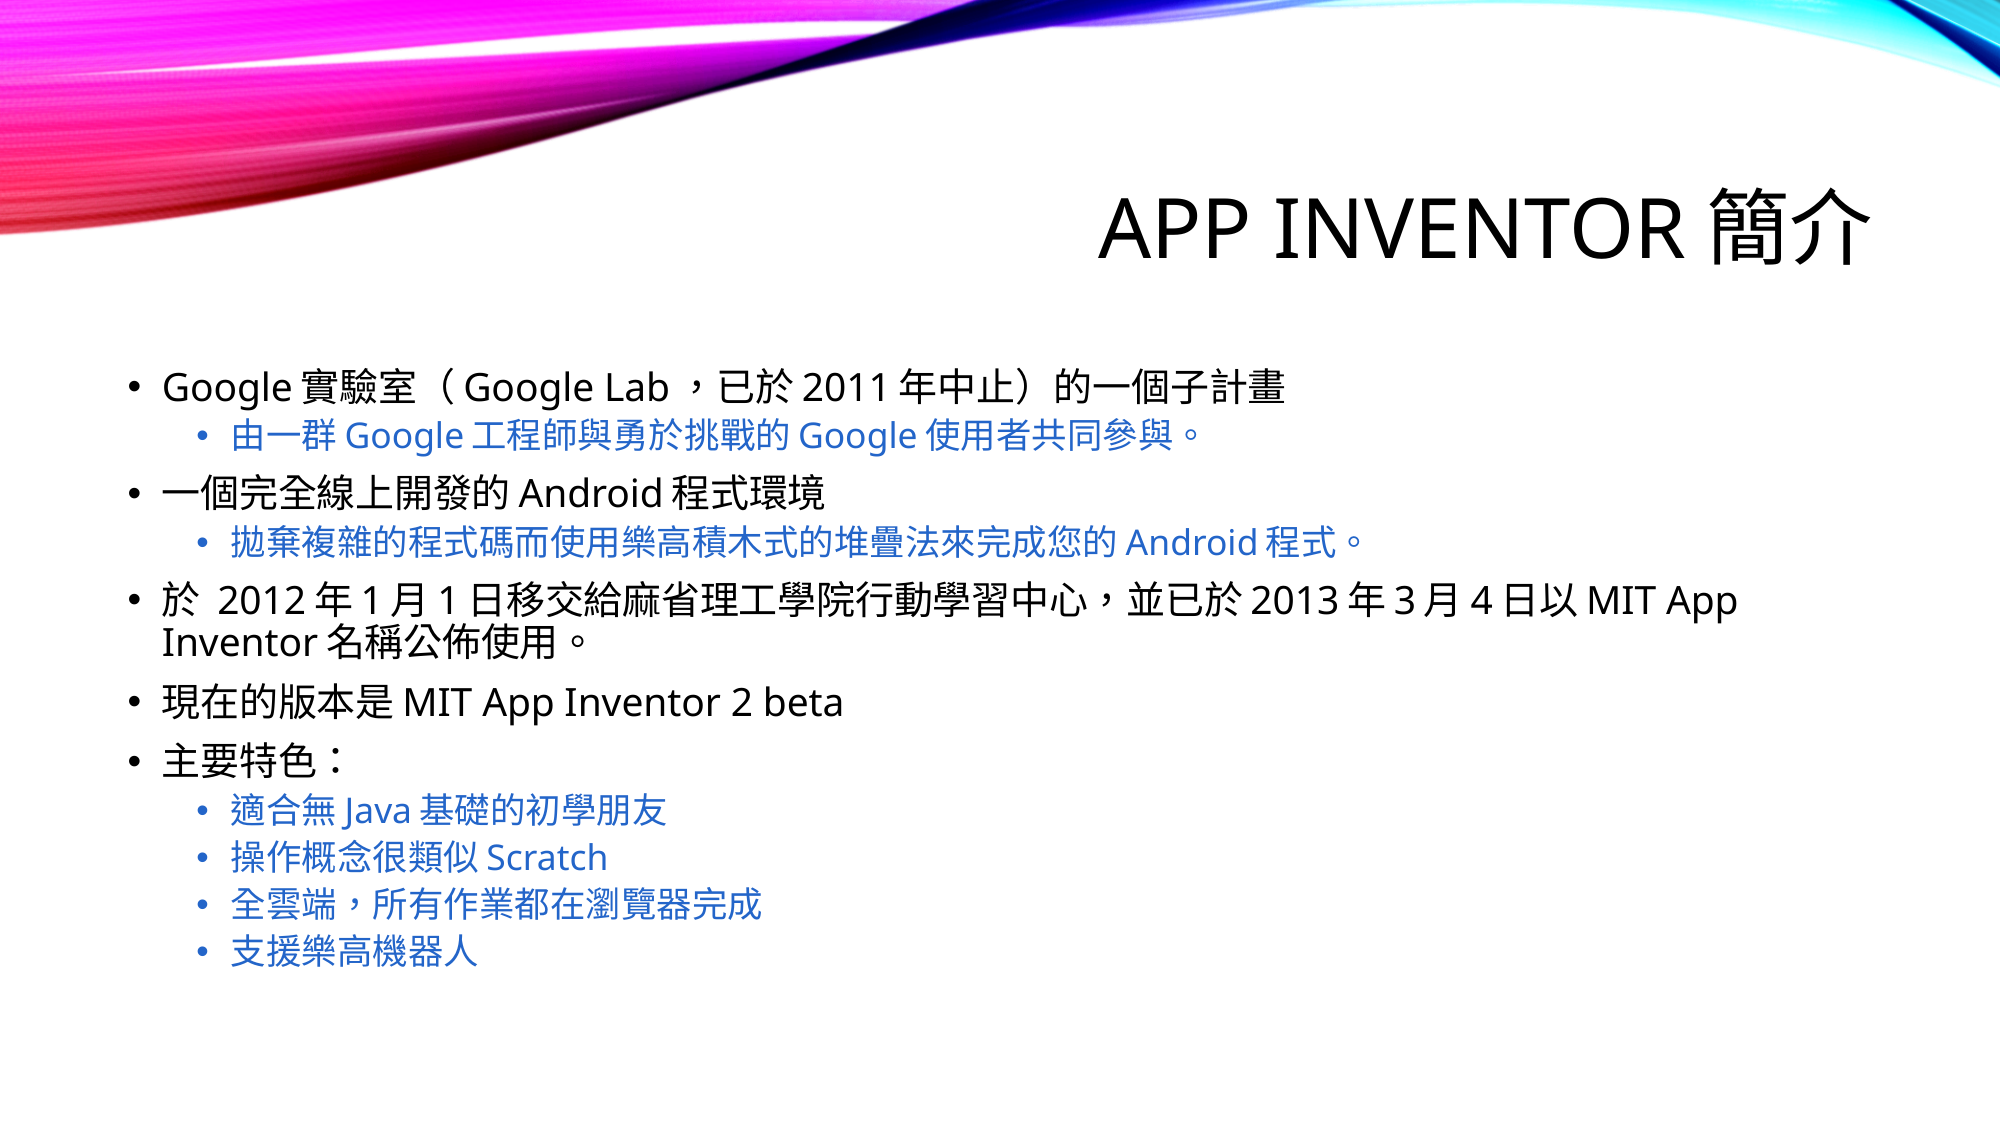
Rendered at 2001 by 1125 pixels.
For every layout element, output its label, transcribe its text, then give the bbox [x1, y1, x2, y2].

picture [1890, 0, 2000, 75]
title App Inventor簡介 [474, 125, 1888, 338]
list Google實驗室（Google Lab，已於2011年中止）的一個子計畫 由一群Google工程師與勇於挑戰的Google使用者共同參與。 一個完全線上開發的Android程式環境 拋棄複雜的程式碼而使用樂高積木式的堆疊法來完成您的Android程式。 於 2012年1月1日移交給麻省理工學院行動學習中心，並已於2013年3月4日以MIT App Inventor名稱公佈使用。 現在的版本是MIT App Inventor 2 beta 主要特色： 適合無Java基礎的初學朋友 操作概念很類似Scratch 全雲端，所有作業都在瀏覽器完成 支援樂高機器人 [112, 360, 1888, 1021]
picture [1910, 0, 2000, 45]
picture [0, 0, 2000, 237]
